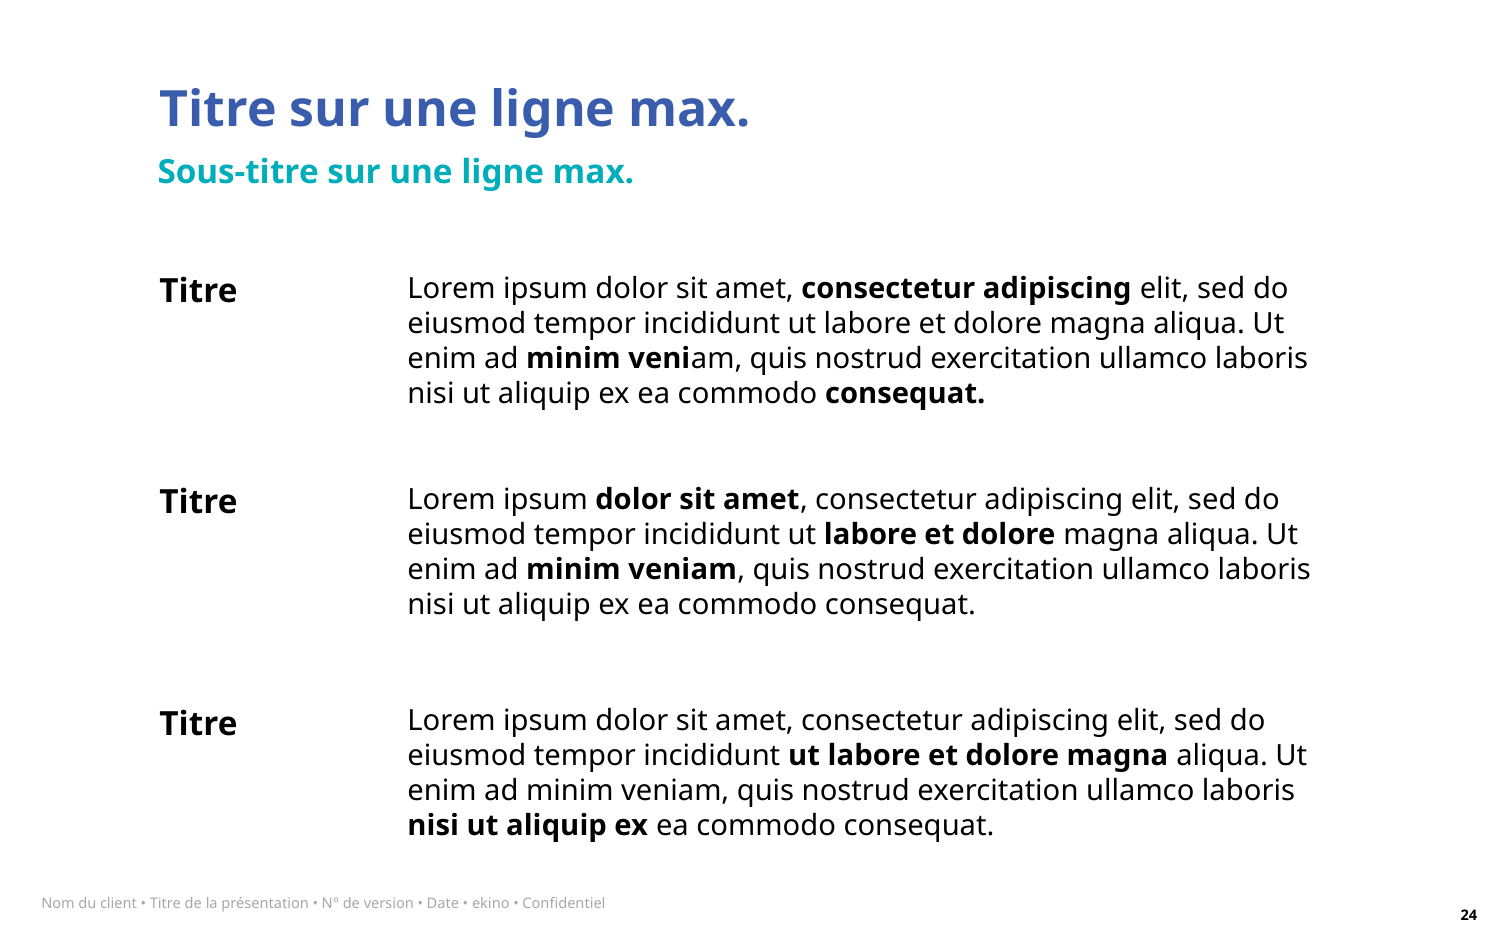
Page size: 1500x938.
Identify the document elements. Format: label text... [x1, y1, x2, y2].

footer Nom du client • Titre de la présentation • N° de version • Date • ekino • Confidentiel [41, 894, 619, 938]
list Titre [159, 701, 377, 748]
list Sous-titre sur une ligne max. [157, 149, 1342, 198]
title Titre sur une ligne max. [159, 76, 1342, 127]
list Titre [159, 480, 377, 526]
list Lorem ipsum dolor sit amet, consectetur adipiscing elit, sed do eiusmod tempor incididunt ut labore et dolore magna aliqua. Ut enim ad minim veniam, quis nostrud exercitation ullamco laboris nisi ut aliquip ex ea commodo consequat. [407, 269, 1342, 457]
list Lorem ipsum dolor sit amet, consectetur adipiscing elit, sed do eiusmod tempor incididunt ut labore et dolore magna aliqua. Ut enim ad minim veniam, quis nostrud exercitation ullamco laboris nisi ut aliquip ex ea commodo consequat. [407, 480, 1342, 668]
list Titre [159, 269, 377, 316]
slide_number 24 [1460, 894, 1500, 937]
list Lorem ipsum dolor sit amet, consectetur adipiscing elit, sed do eiusmod tempor incididunt ut labore et dolore magna aliqua. Ut enim ad minim veniam, quis nostrud exercitation ullamco laboris nisi ut aliquip ex ea commodo consequat. [407, 701, 1342, 889]
